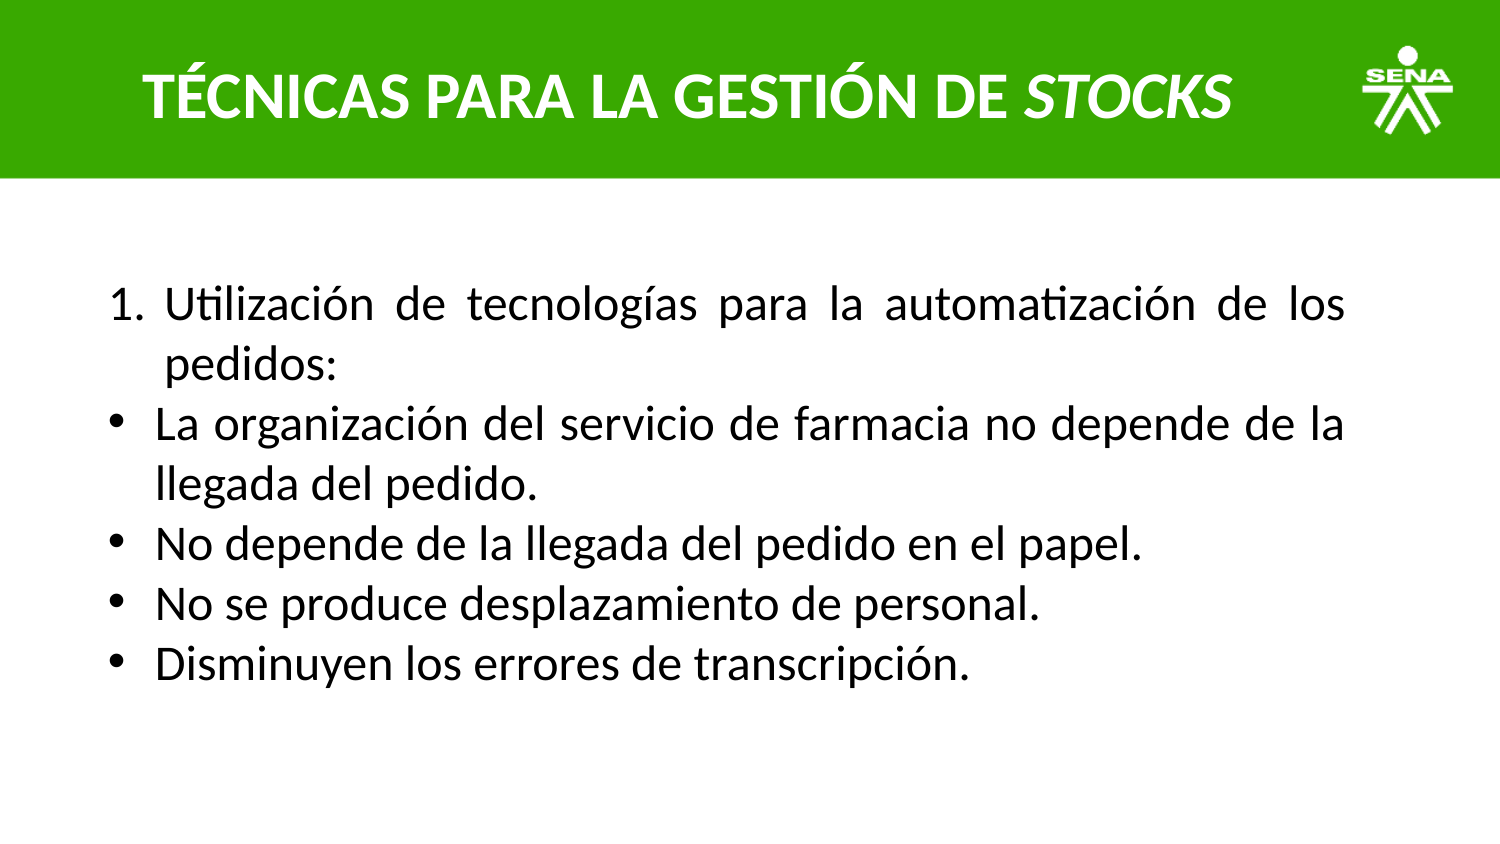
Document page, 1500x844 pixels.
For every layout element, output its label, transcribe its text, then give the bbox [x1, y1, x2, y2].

text_box TÉCNICAS PARA LA GESTIÓN DE STOCKS [127, 44, 1248, 140]
picture [0, 0, 1500, 844]
text_box Utilización de tecnologías para la automatización de los pedidos: La organización del servicio de farmacia no depende de la llegada del pedido. No depende de la llegada del pedido en el papel. No se produce desplazamiento de personal. Disminuyen los errores de transcripción. [93, 263, 1361, 743]
